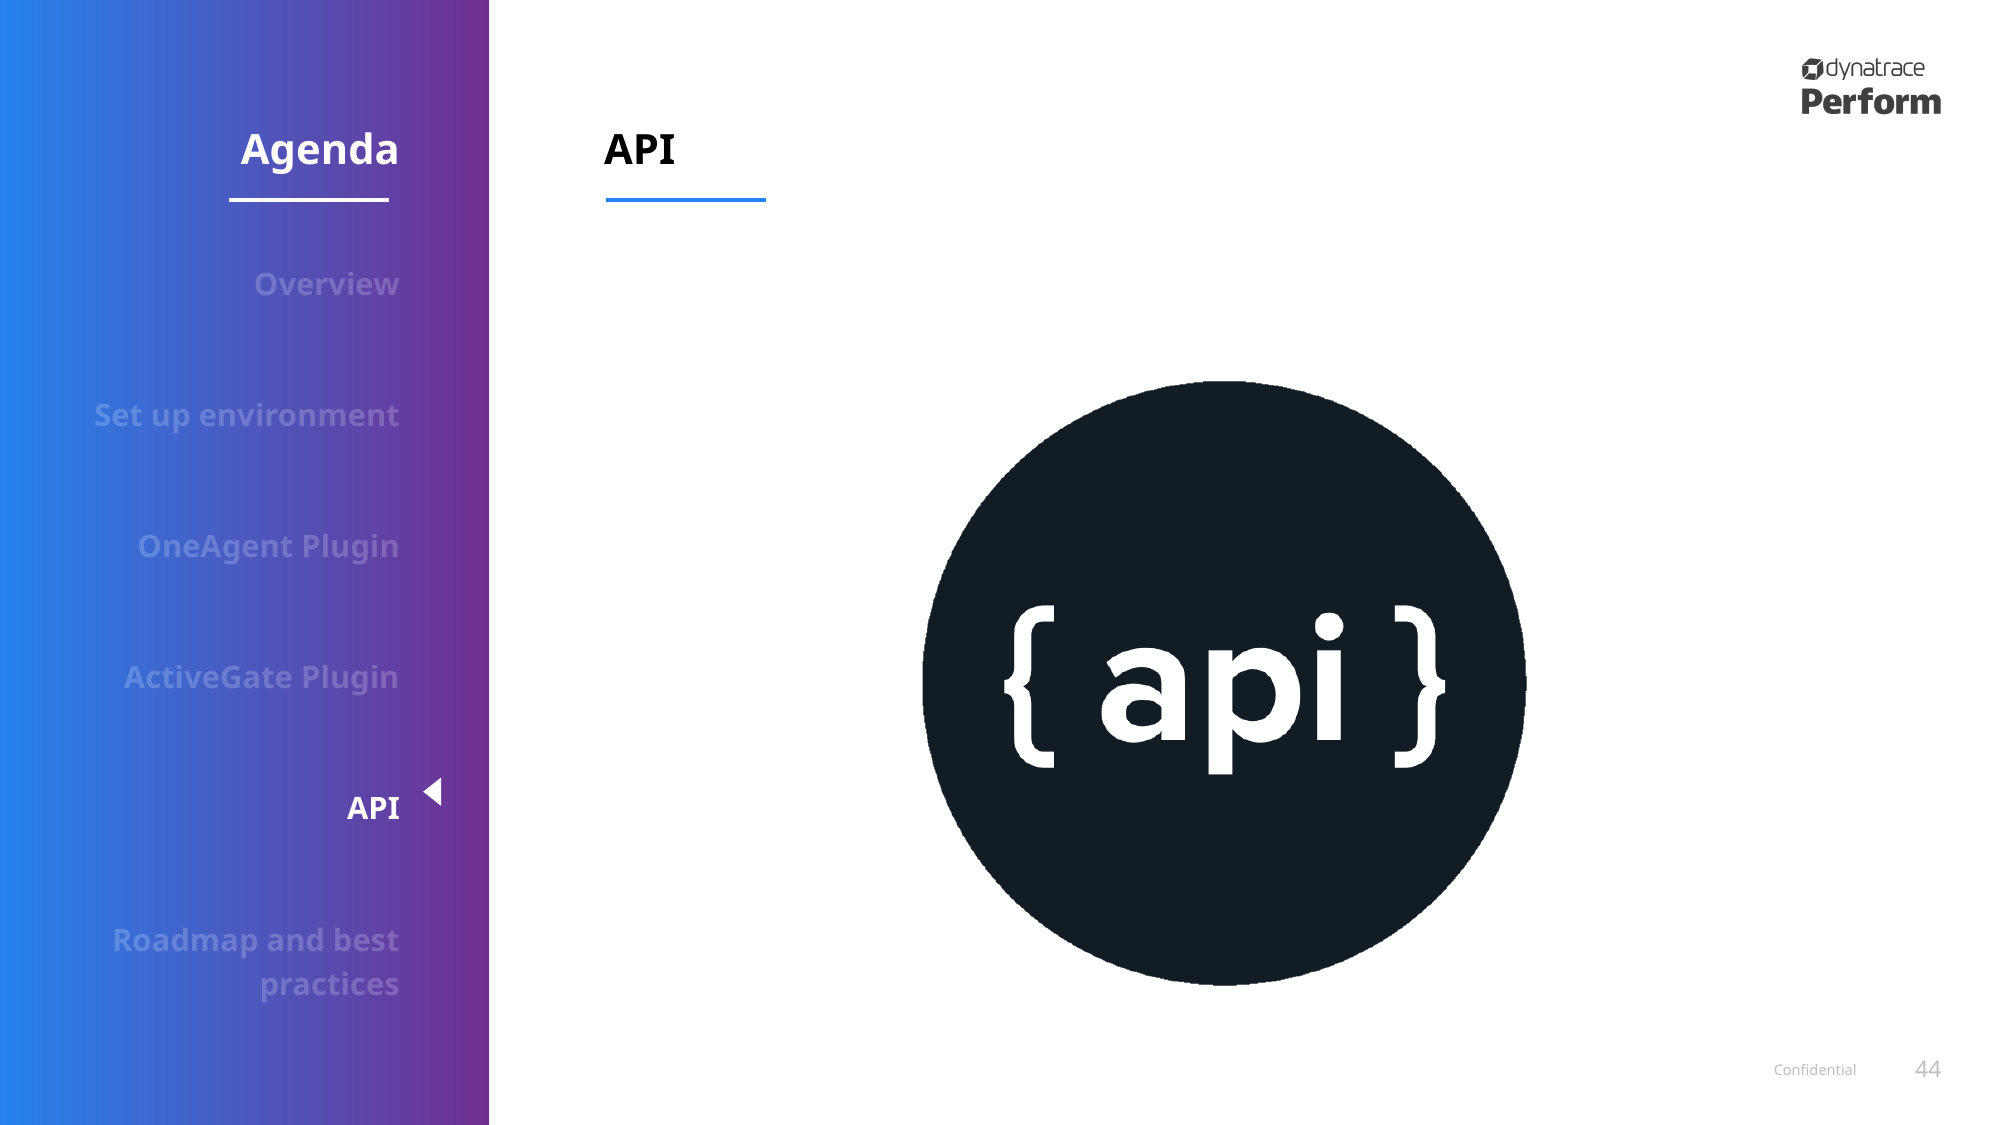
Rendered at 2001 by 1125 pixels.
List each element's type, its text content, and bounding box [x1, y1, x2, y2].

text_box [422, 776, 442, 808]
list Agenda [73, 59, 415, 181]
title API [589, 59, 1863, 181]
list Overview Set up environment OneAgent Plugin ActiveGate Plugin API Roadmap and best practices [73, 249, 415, 1014]
picture [811, 269, 1640, 1098]
picture [1797, 51, 1944, 125]
